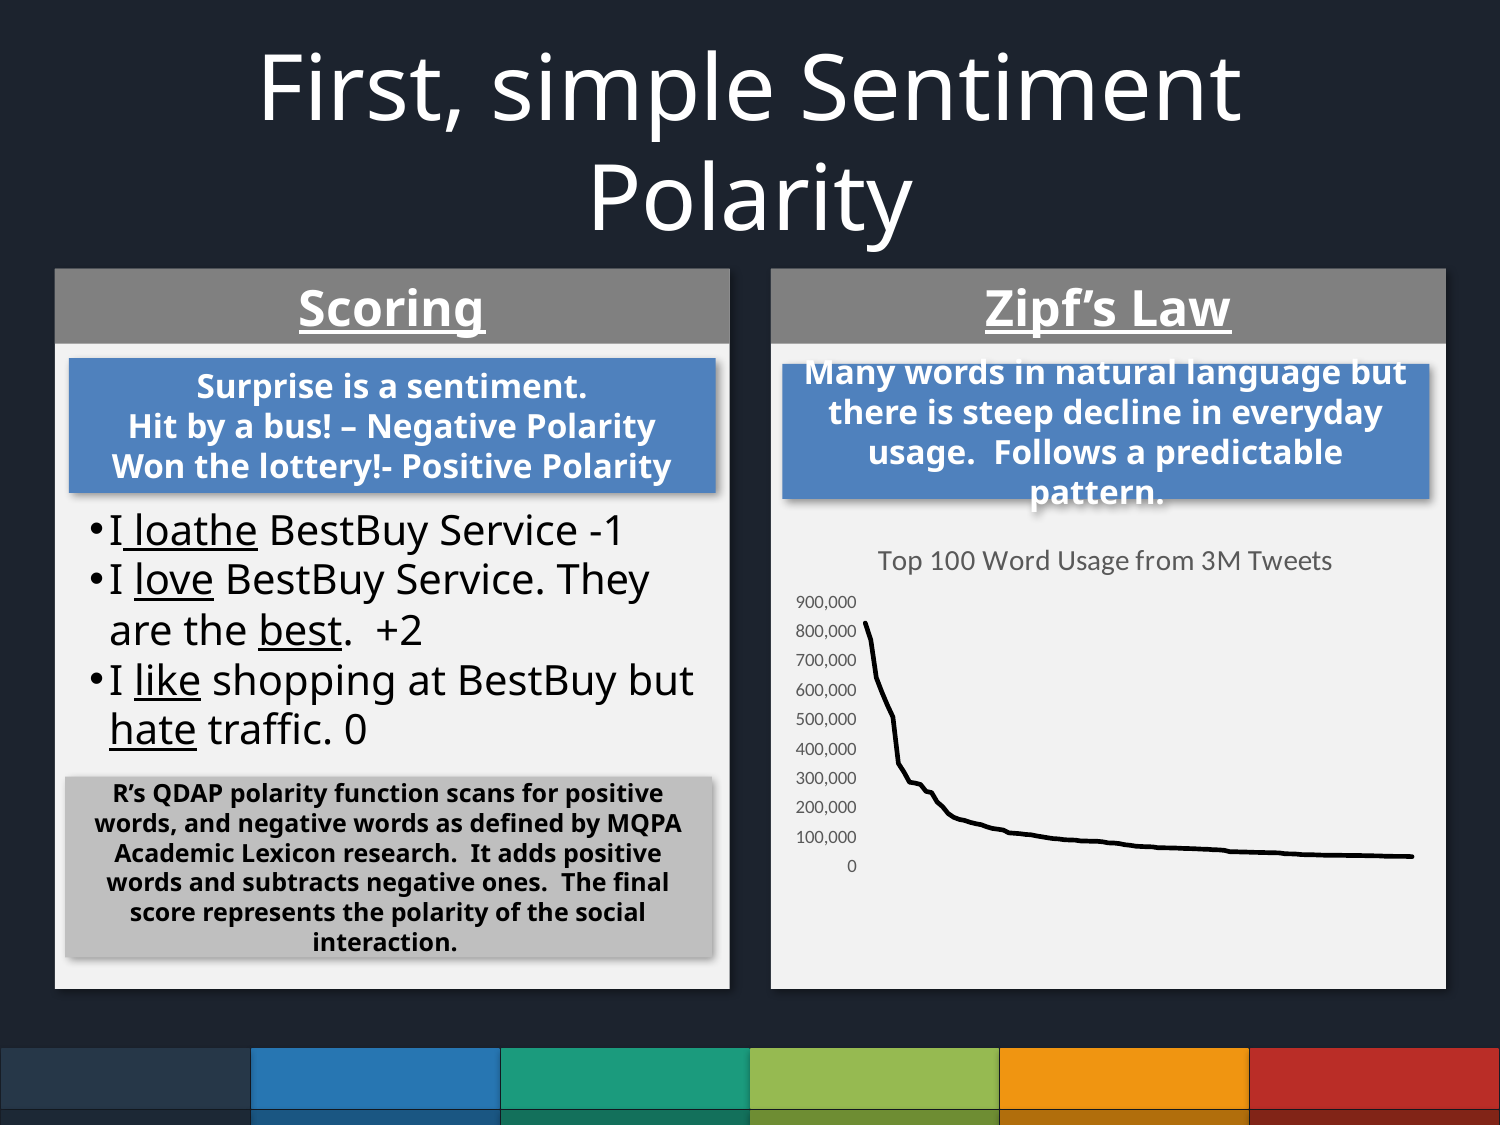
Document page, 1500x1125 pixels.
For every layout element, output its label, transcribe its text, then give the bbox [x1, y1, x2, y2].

chart [782, 524, 1428, 885]
title First, simple Sentiment Polarity [75, 45, 1425, 233]
text_box [53, 346, 732, 991]
text_box I loathe BestBuy Service -1 I love BestBuy Service. They are the best. +2 I like shopping at BestBuy but hate traffic. 0 [74, 504, 711, 761]
text_box Zipf’s Law [769, 267, 1448, 346]
text_box Surprise is a sentiment. Hit by a bus! – Negative Polarity Won the lottery!- Positive Polarity [67, 356, 718, 495]
text_box Many words in natural language but there is steep decline in everyday usage. Follows a predictable pattern. [780, 362, 1431, 501]
text_box R’s QDAP polarity function scans for positive words, and negative words as defined by MQPA Academic Lexicon research. It adds positive words and subtracts negative ones. The final score represents the polarity of the social interaction. [63, 774, 714, 959]
text_box Scoring [53, 267, 732, 346]
text_box [769, 346, 1448, 991]
